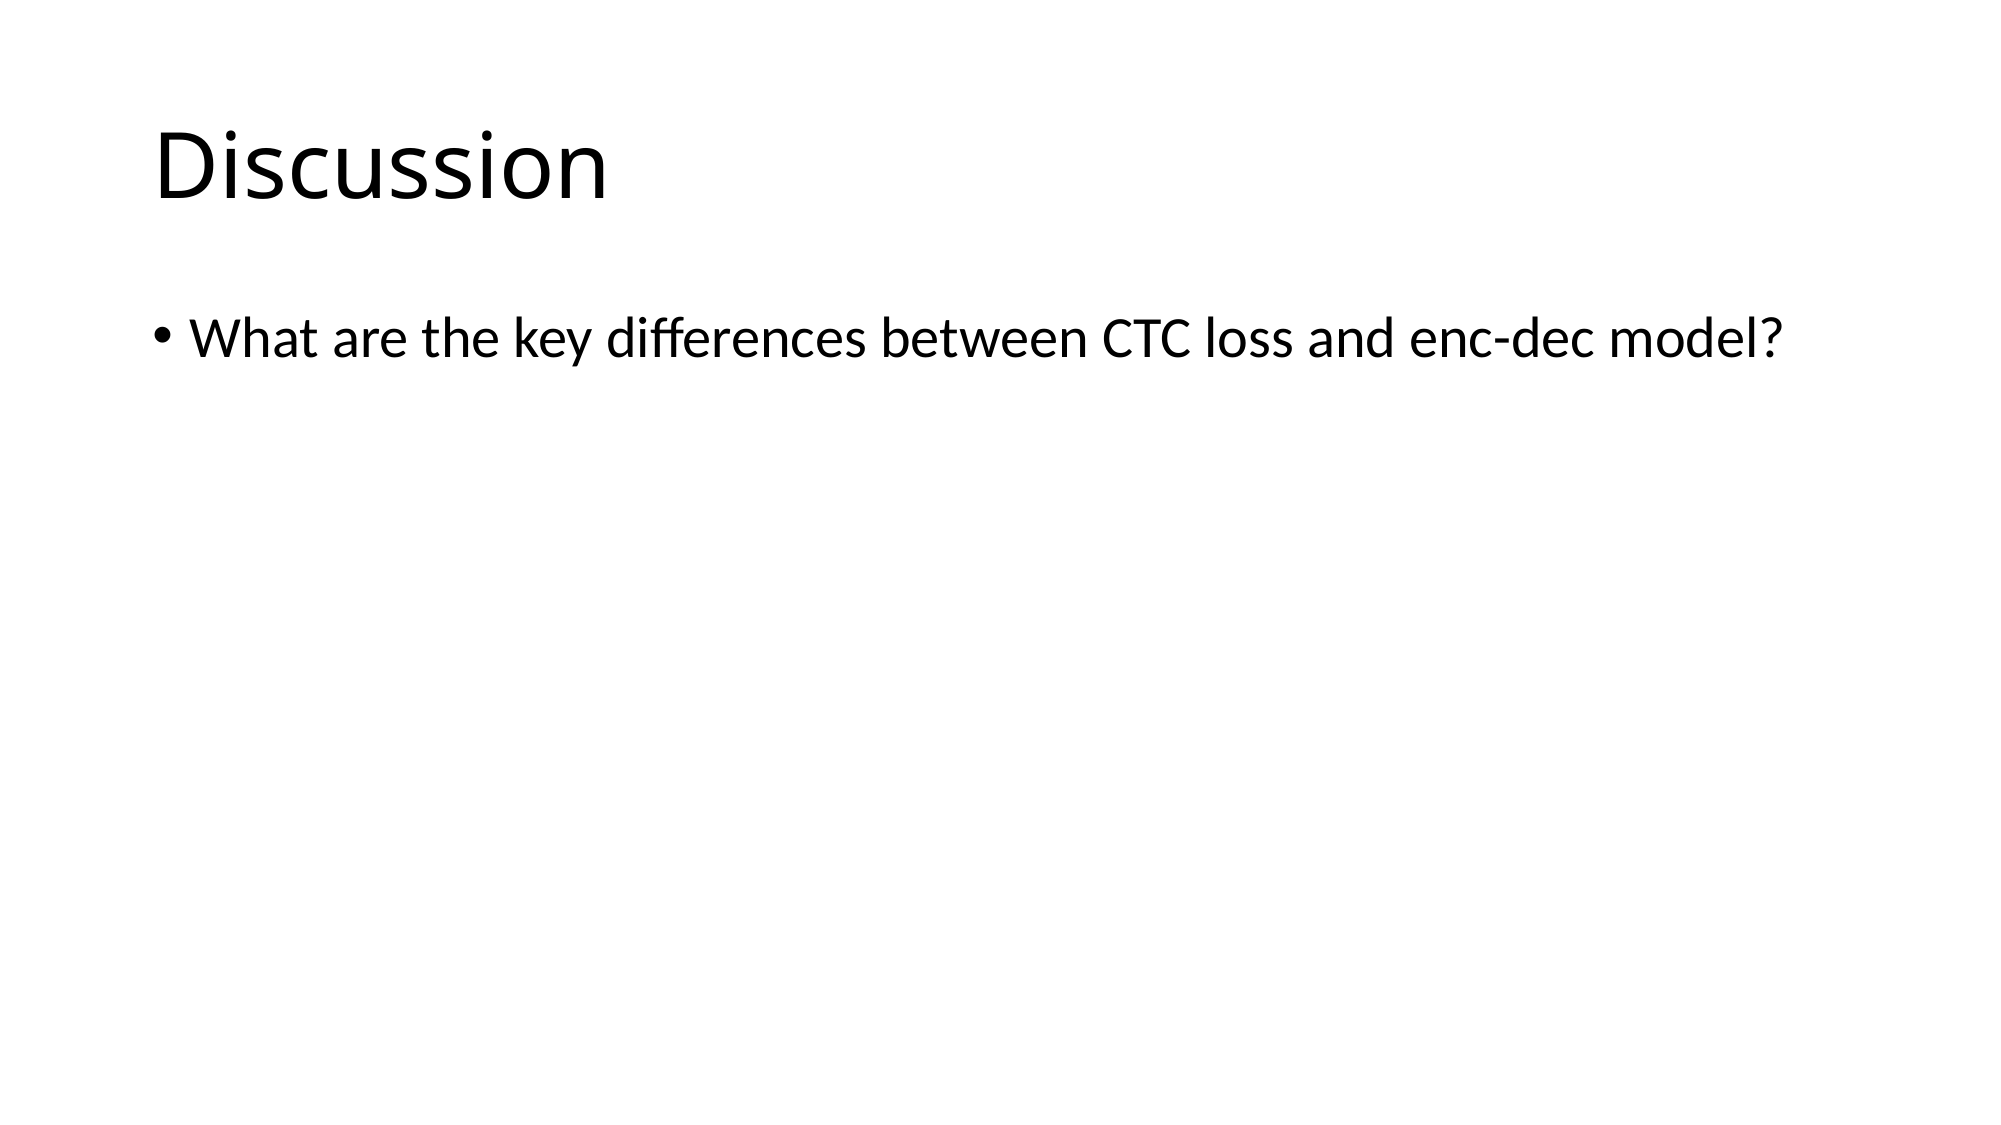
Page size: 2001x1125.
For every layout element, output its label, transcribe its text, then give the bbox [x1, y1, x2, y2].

title Discussion [137, 59, 1863, 278]
list What are the key differences between CTC loss and enc-dec model? [137, 299, 1863, 1014]
